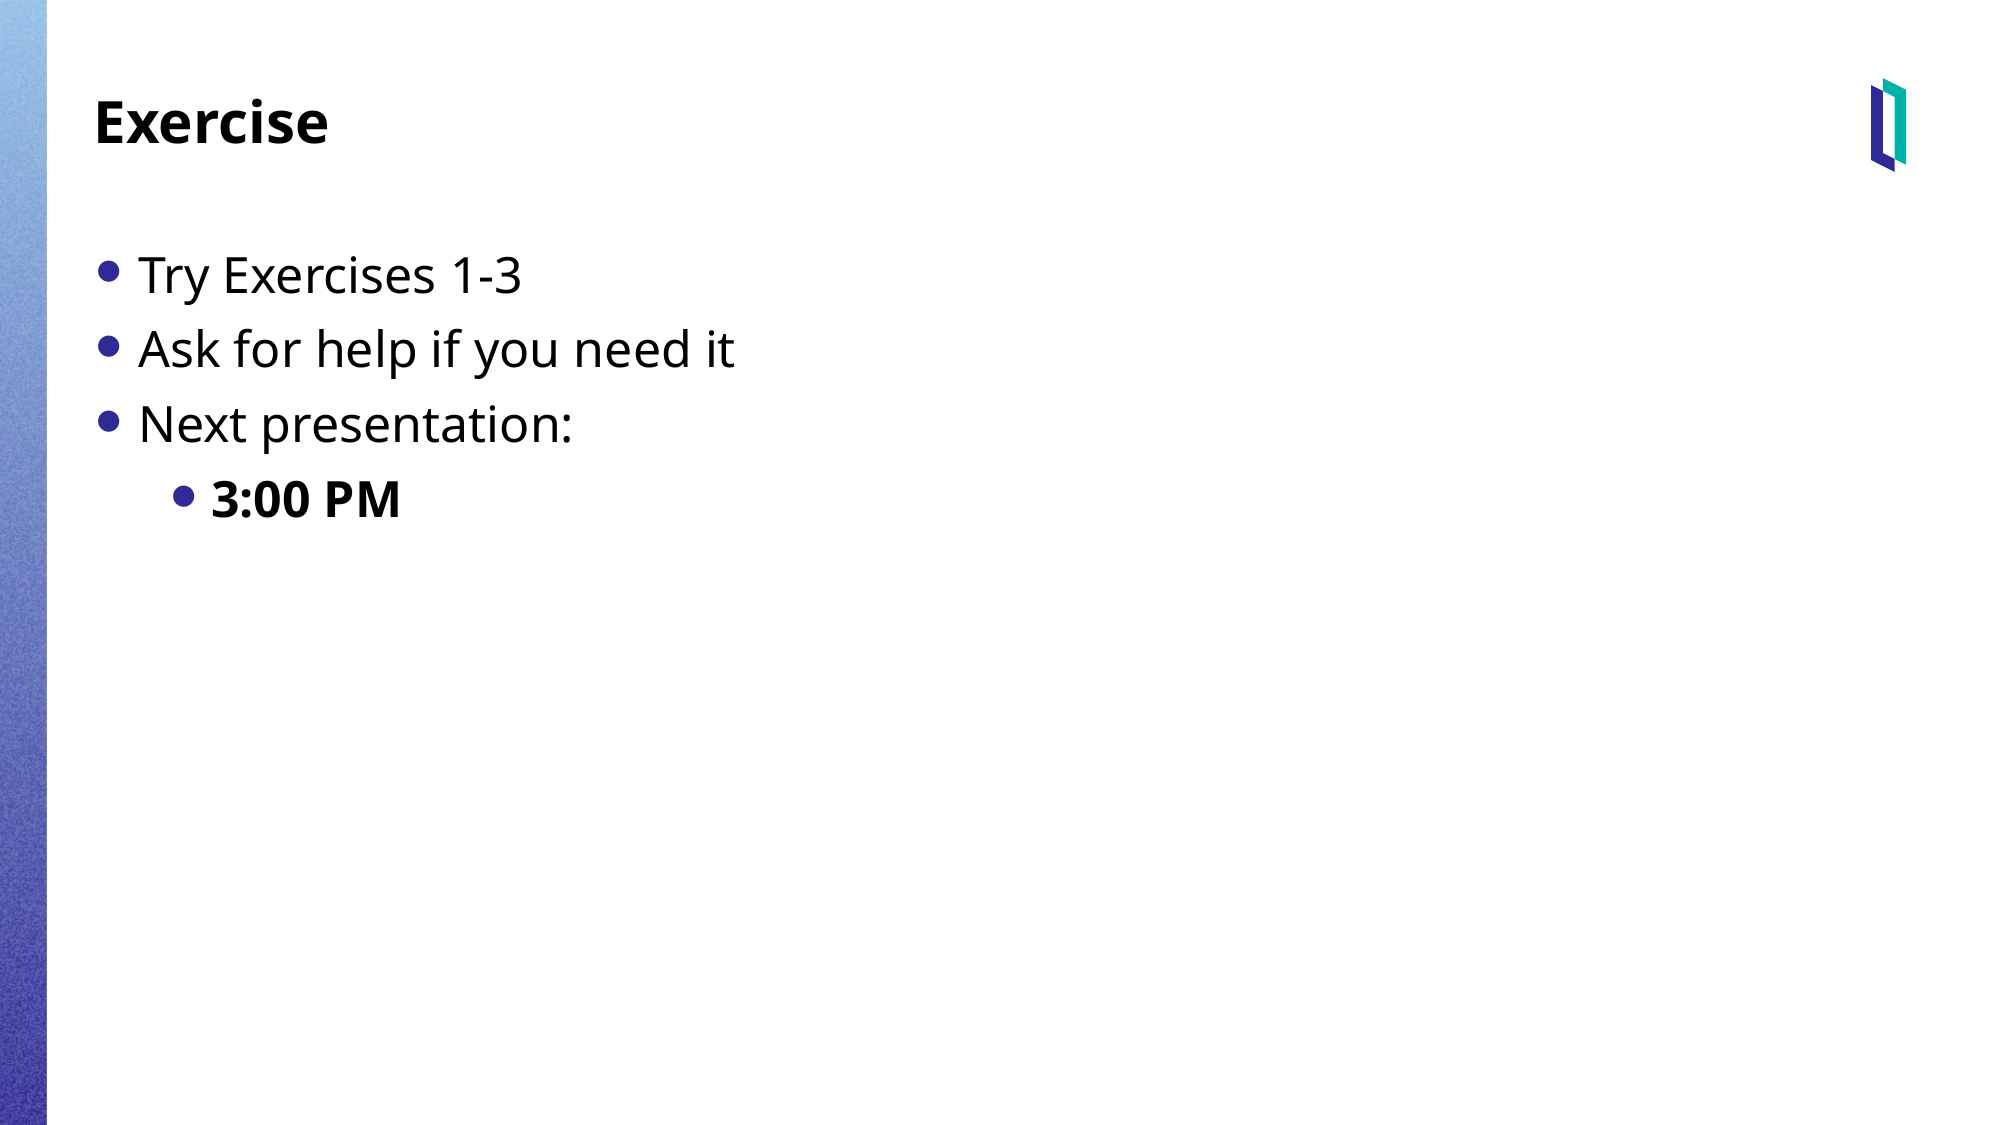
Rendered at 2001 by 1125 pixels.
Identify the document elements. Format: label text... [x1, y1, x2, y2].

list Try Exercises 1-3 Ask for help if you need it Next presentation: 3:00 PM [93, 249, 1907, 1032]
title Exercise [93, 62, 1907, 188]
